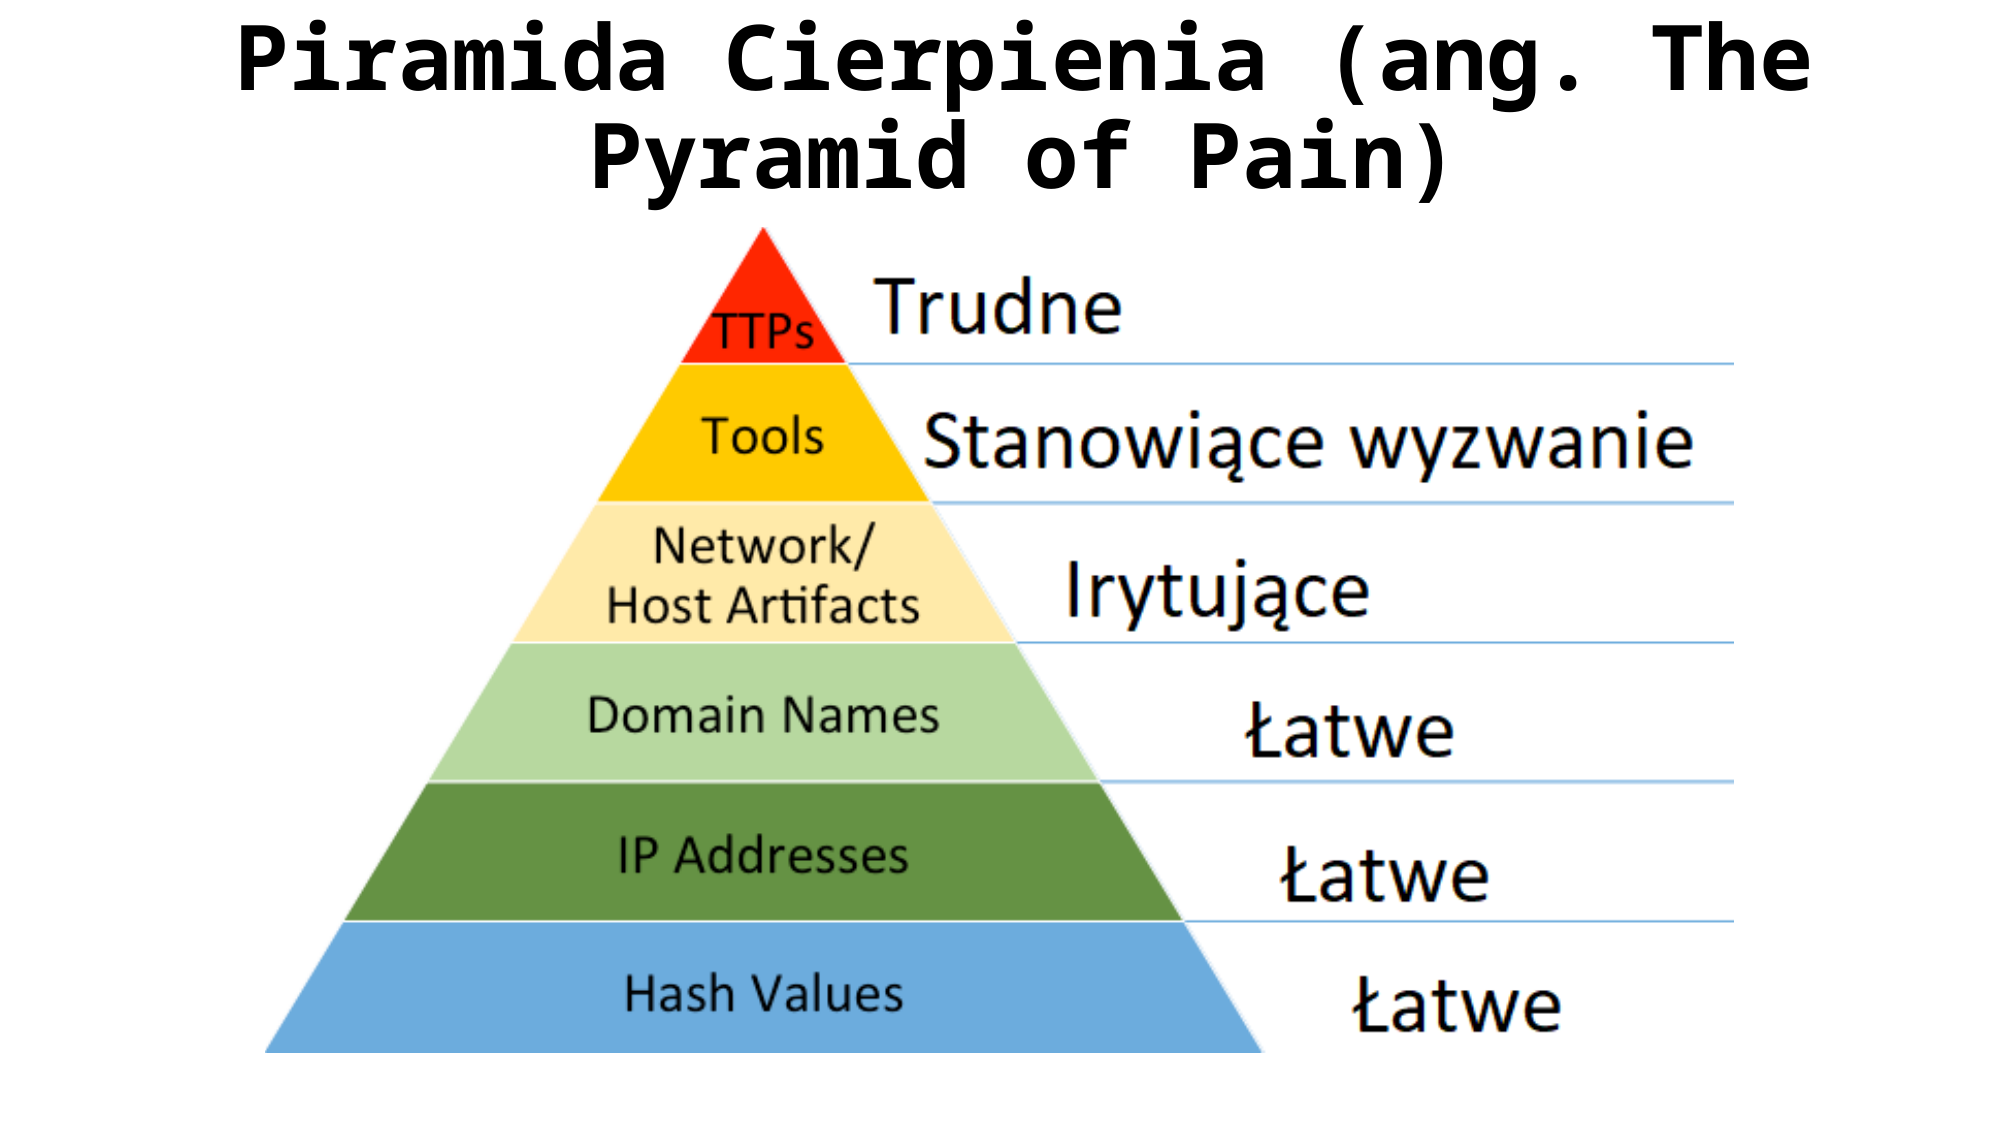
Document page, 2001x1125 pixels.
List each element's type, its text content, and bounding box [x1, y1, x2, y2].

title Piramida Cierpienia (ang. The Pyramid of Pain) [125, 18, 1925, 202]
picture [265, 227, 1735, 1053]
